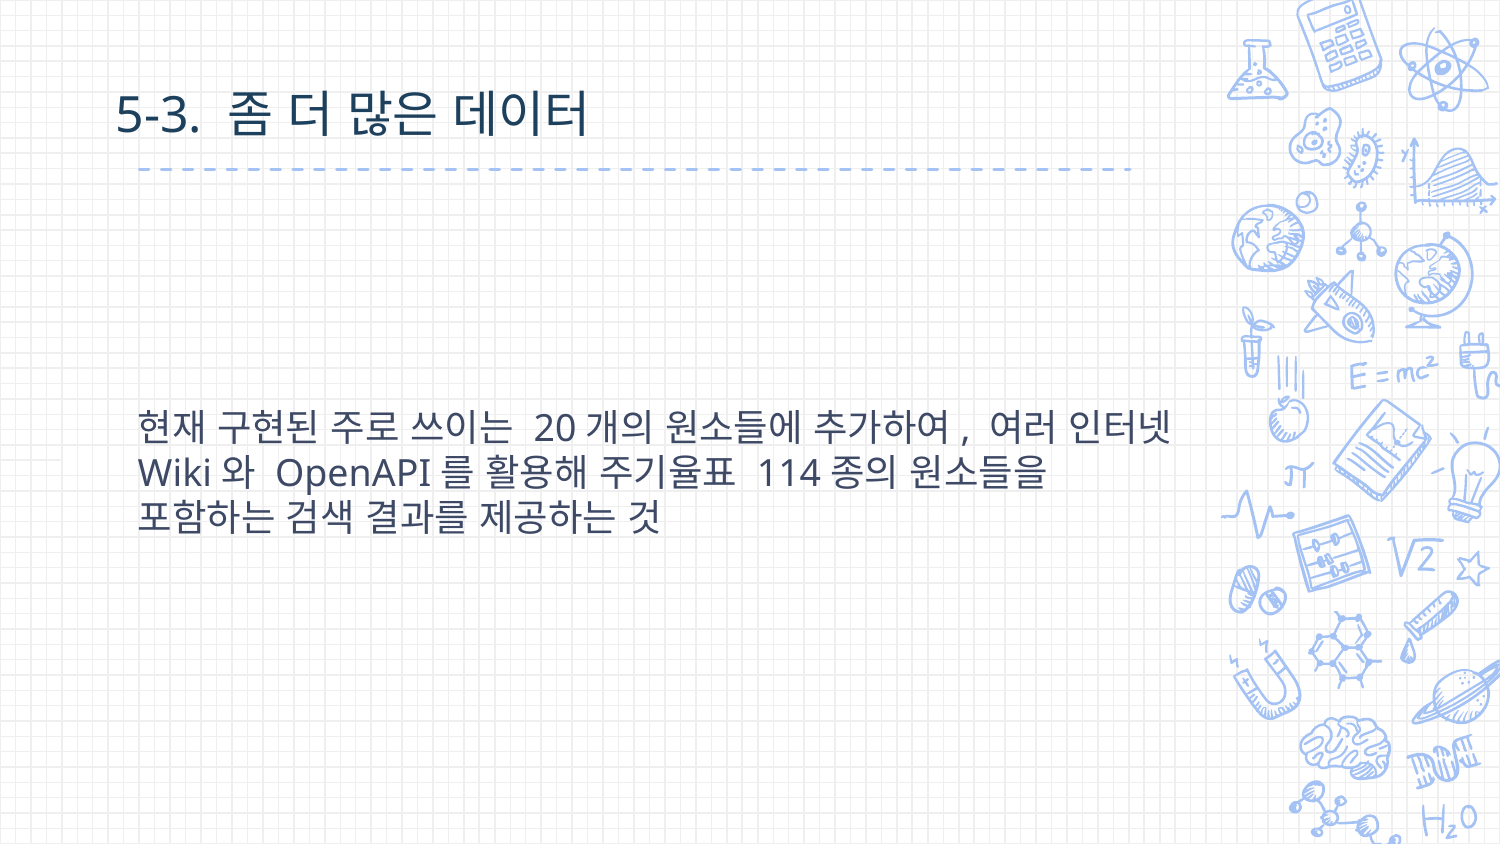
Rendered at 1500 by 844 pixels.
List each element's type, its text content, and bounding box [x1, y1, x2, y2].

text_box 현재 구현된 주로 쓰이는 20개의 원소들에 추가하여, 여러 인터넷 Wiki와 OpenAPI를 활용해 주기율표 114종의 원소들을 포함하는 검색 결과를 제공하는 것 [122, 196, 1194, 746]
text_box 5-3. 좀 더 많은 데이터 [100, 75, 866, 151]
